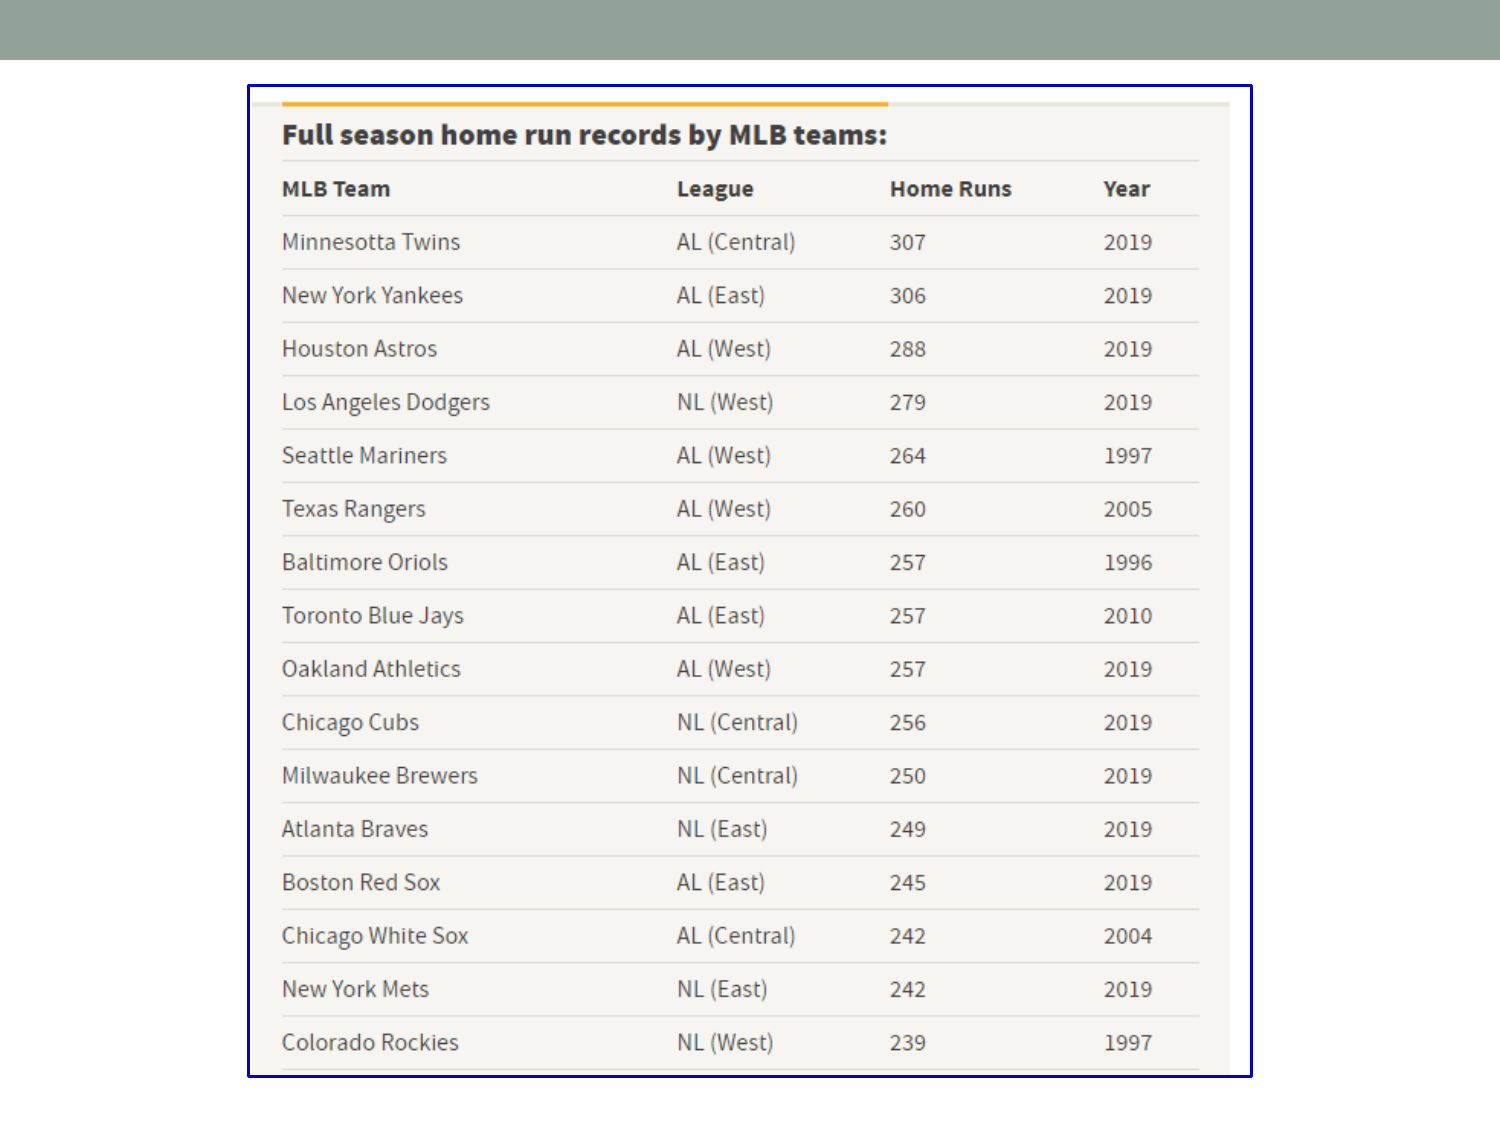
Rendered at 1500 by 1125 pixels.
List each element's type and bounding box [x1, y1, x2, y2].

picture [249, 86, 1251, 1076]
